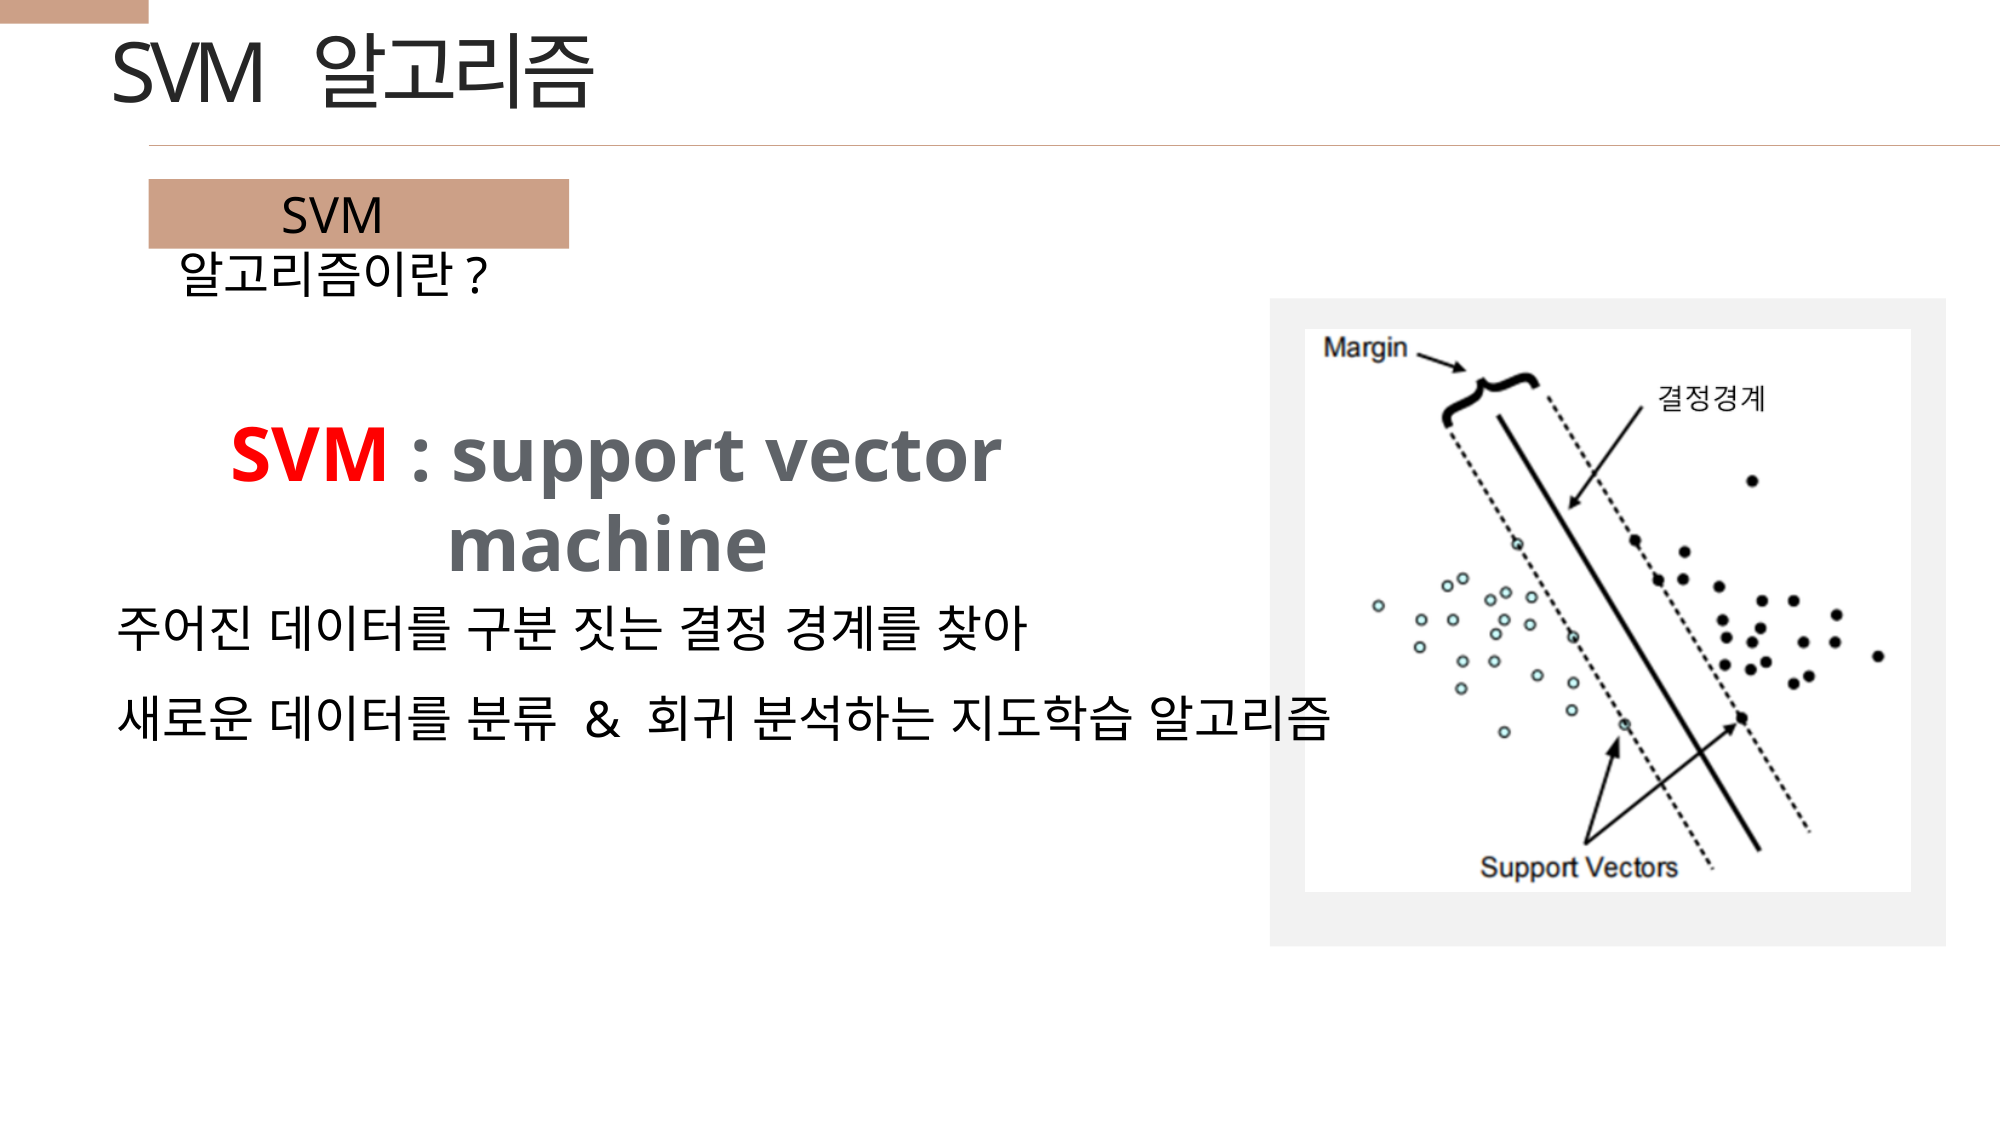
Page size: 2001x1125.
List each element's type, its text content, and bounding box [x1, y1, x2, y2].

text_box [0, 0, 150, 25]
text_box SVM 알고리즘 [96, 11, 631, 127]
text_box 주어진 데이터를 구분 짓는 결정 경계를 찾아 새로운 데이터를 분류 & 회귀 분석하는 지도학습 알고리즘 [102, 559, 1269, 755]
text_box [1269, 298, 1946, 947]
text_box SVM : support vector machine [53, 398, 1162, 594]
text_box [529, 178, 570, 250]
text_box SVM 알고리즘이란? [136, 176, 529, 311]
